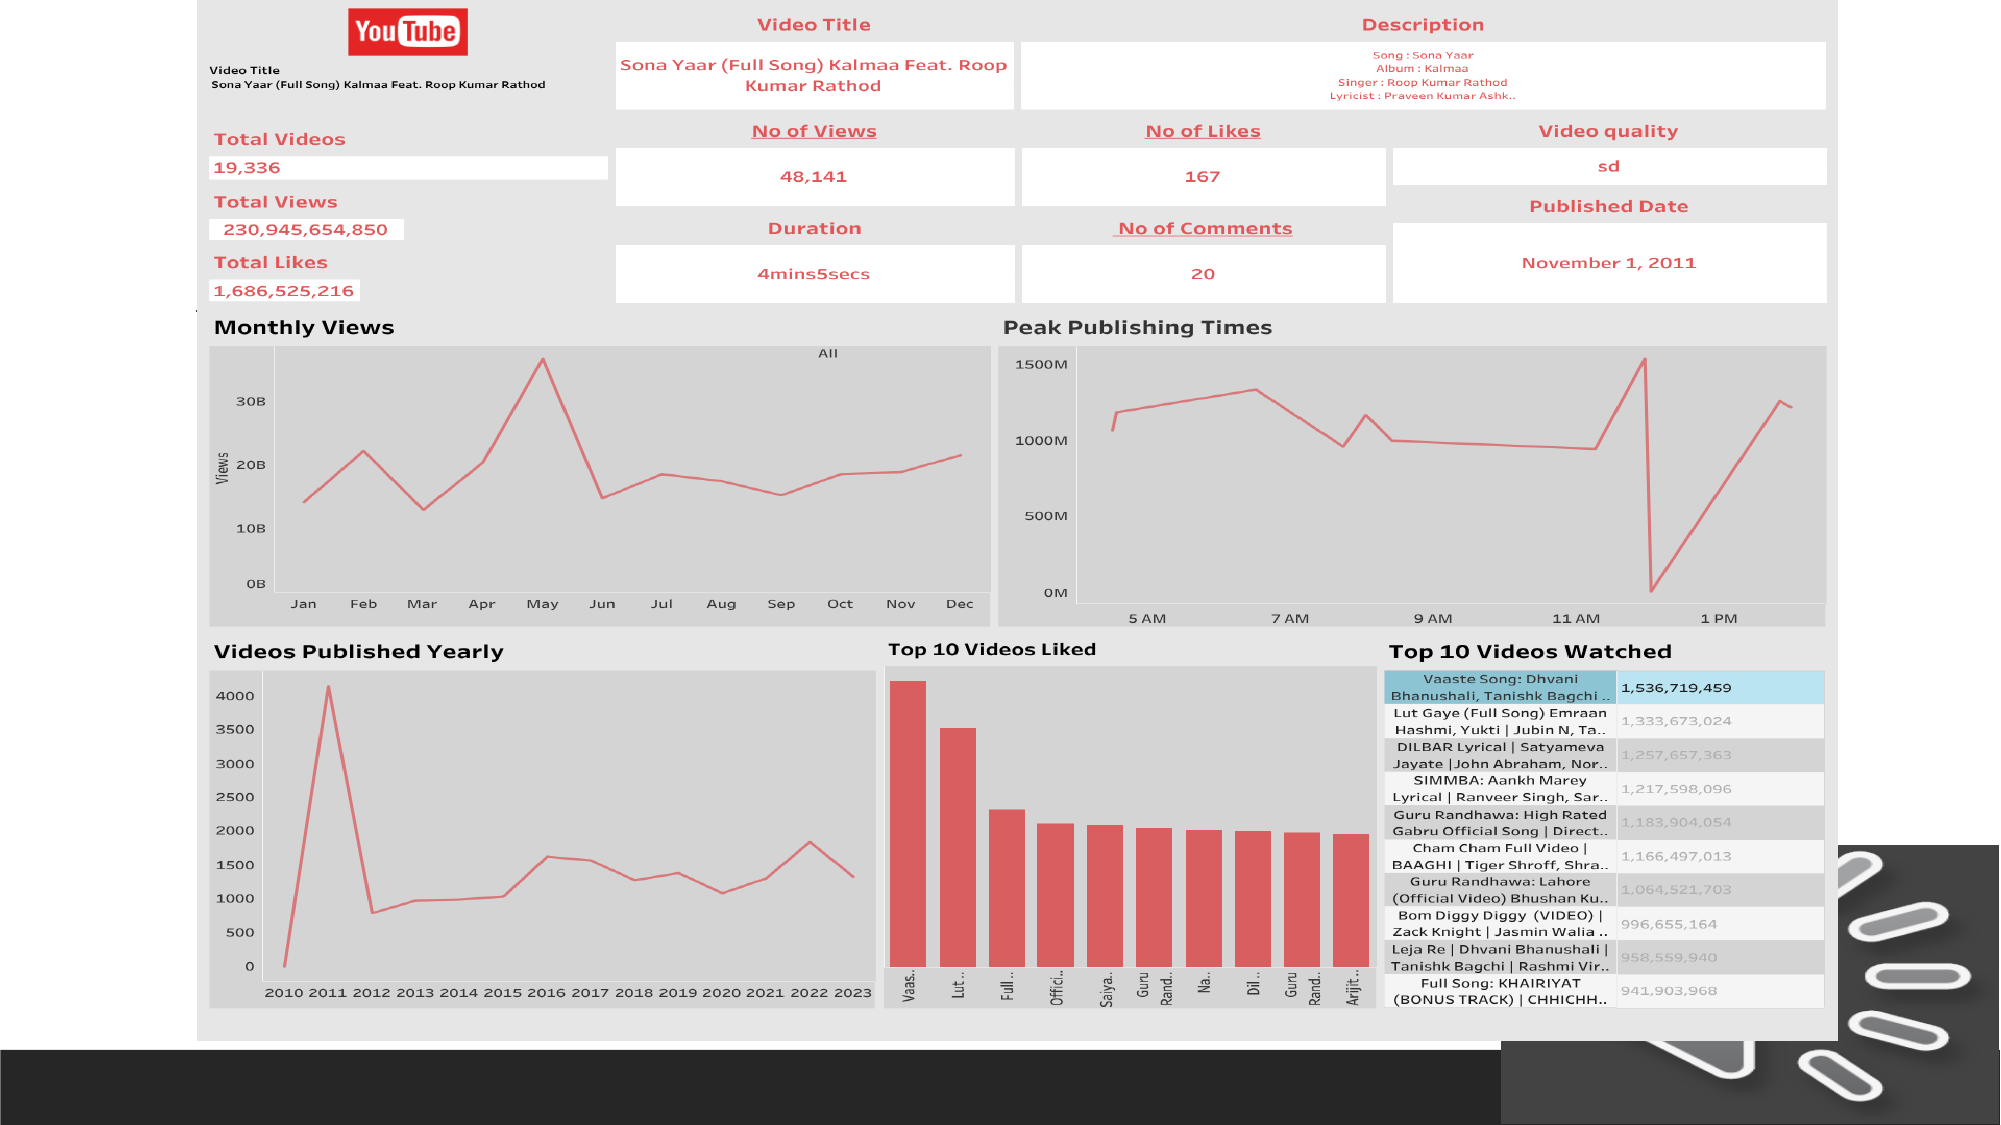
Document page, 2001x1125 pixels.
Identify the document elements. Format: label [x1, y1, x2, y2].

picture [1499, 843, 2000, 1125]
list [196, 0, 1839, 1041]
